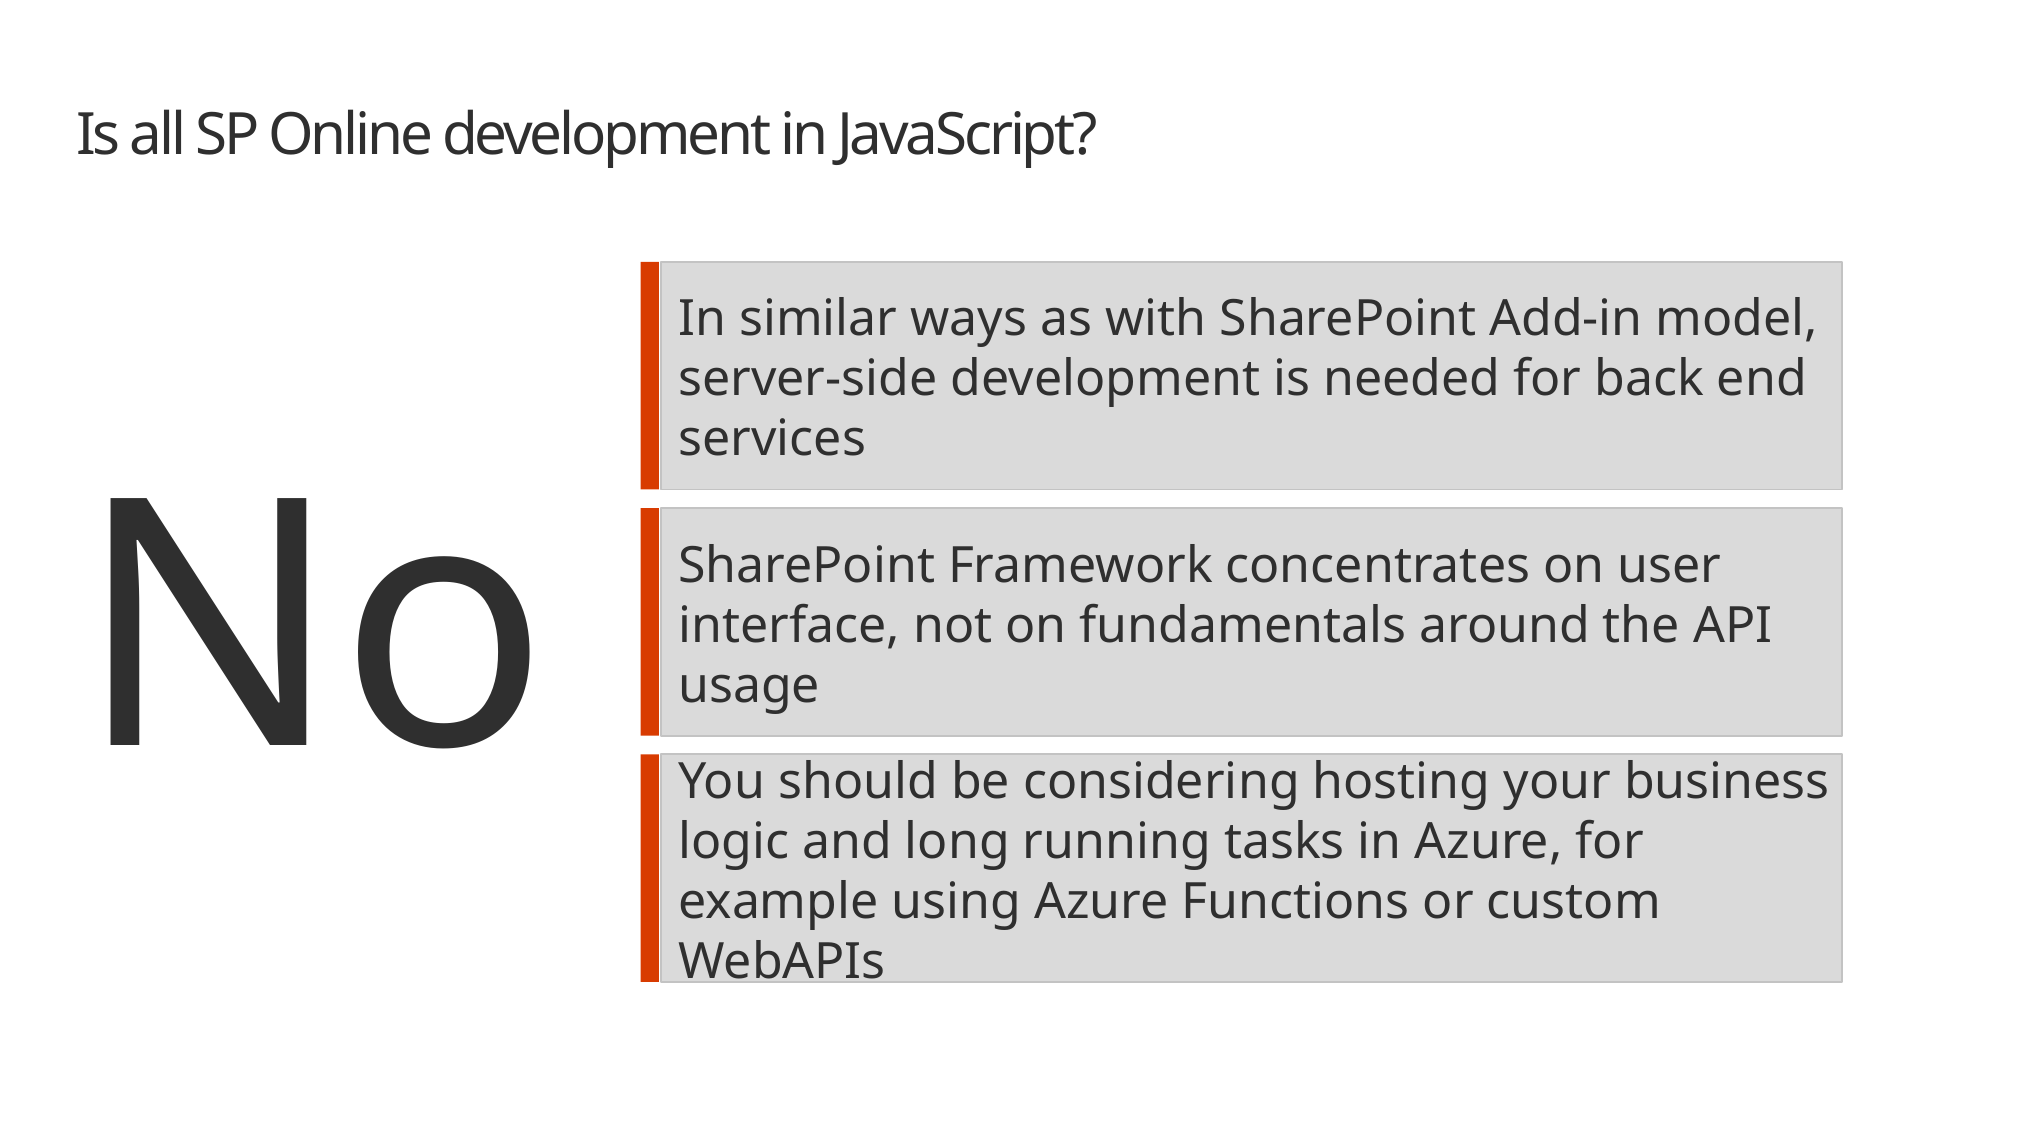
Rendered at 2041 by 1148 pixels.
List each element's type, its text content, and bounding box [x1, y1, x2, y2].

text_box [640, 754, 1843, 983]
text_box No [62, 392, 564, 822]
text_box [640, 261, 1843, 490]
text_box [640, 507, 1843, 736]
title Is all SP Online development in JavaScript? [76, 103, 1975, 172]
